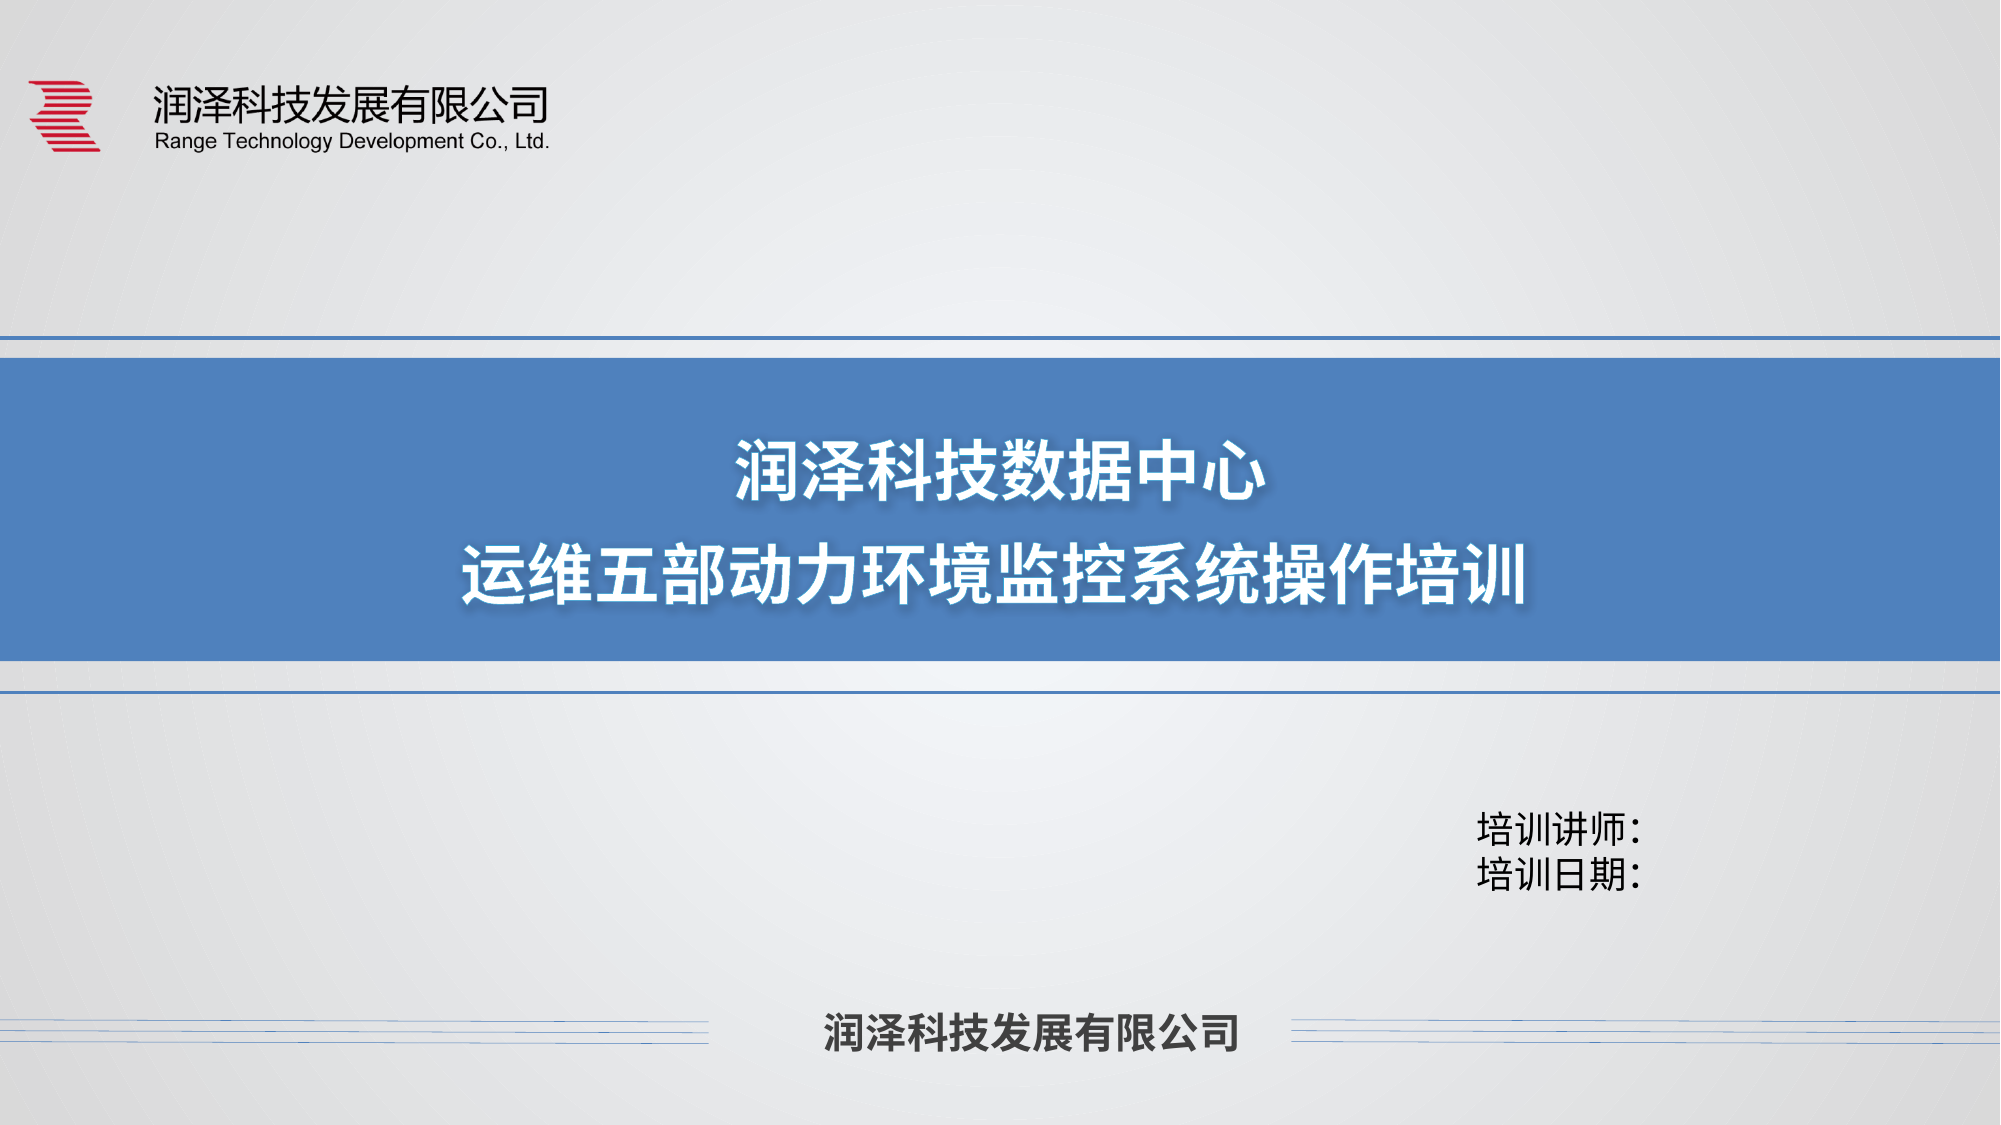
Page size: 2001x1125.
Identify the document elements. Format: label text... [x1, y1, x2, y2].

text_box 培训讲师： 培训日期： [1461, 798, 1680, 904]
picture [0, 44, 591, 180]
text_box 运维五部动力环境监控系统操作培训 [373, 524, 1615, 620]
